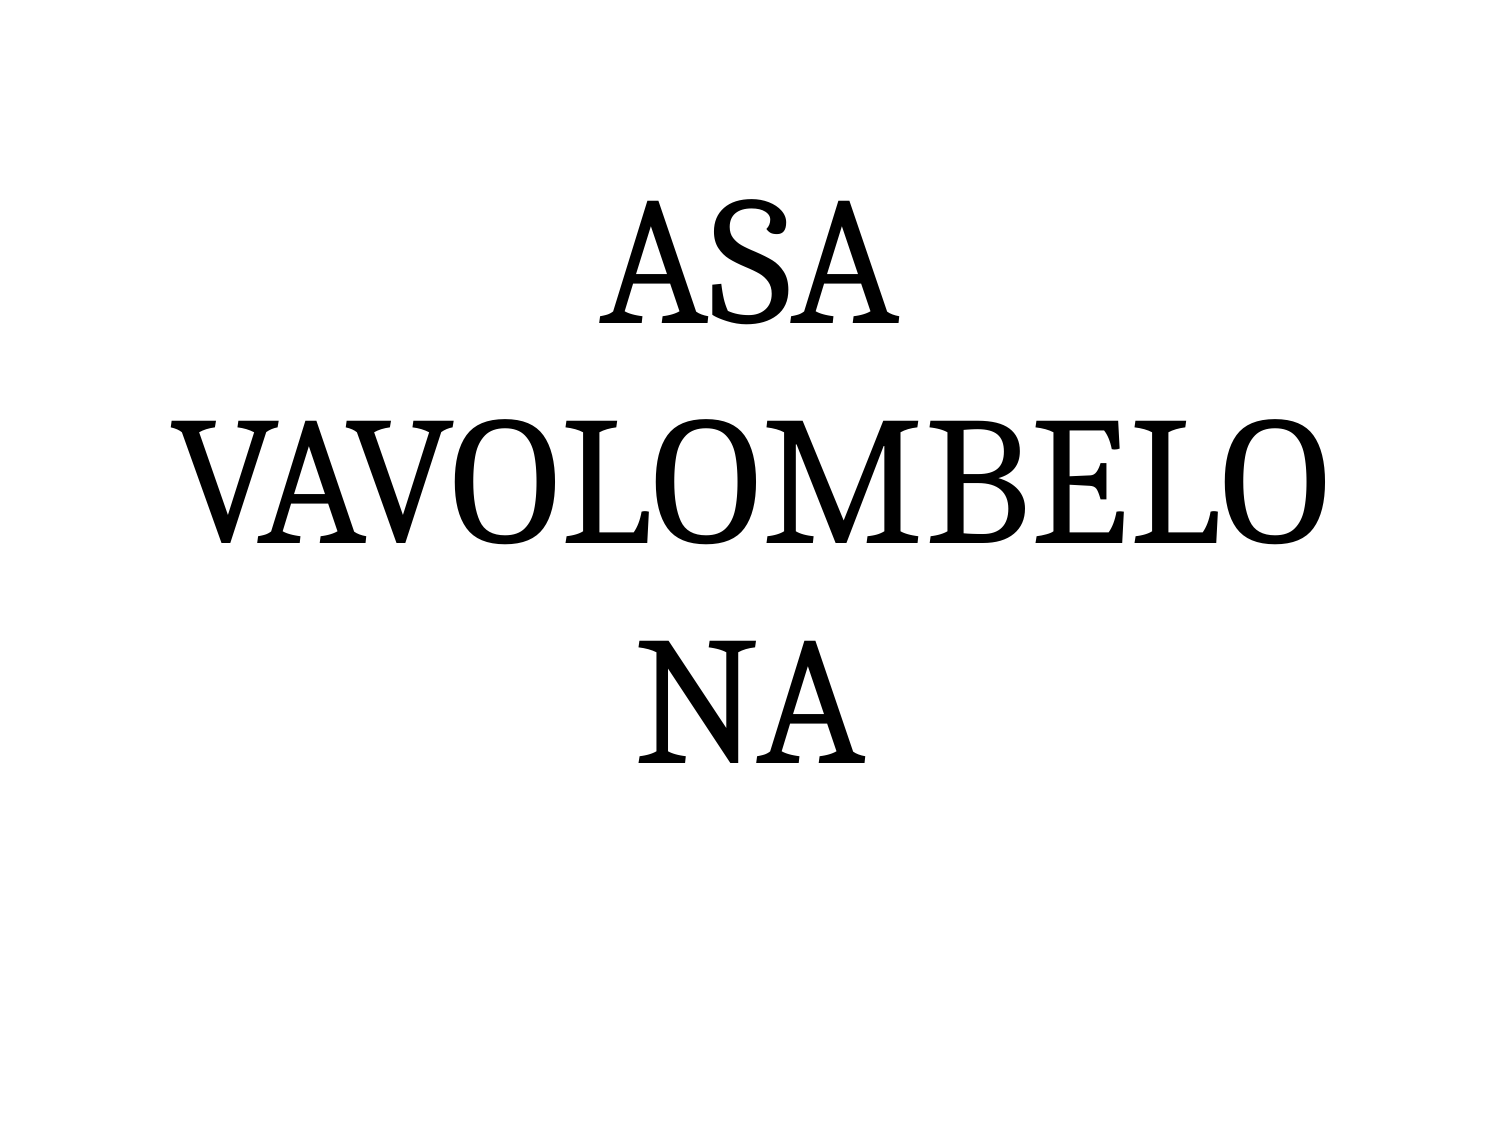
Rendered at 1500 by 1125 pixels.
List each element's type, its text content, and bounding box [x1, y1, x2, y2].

title ASA VAVOLOMBELONA [112, 349, 1388, 591]
